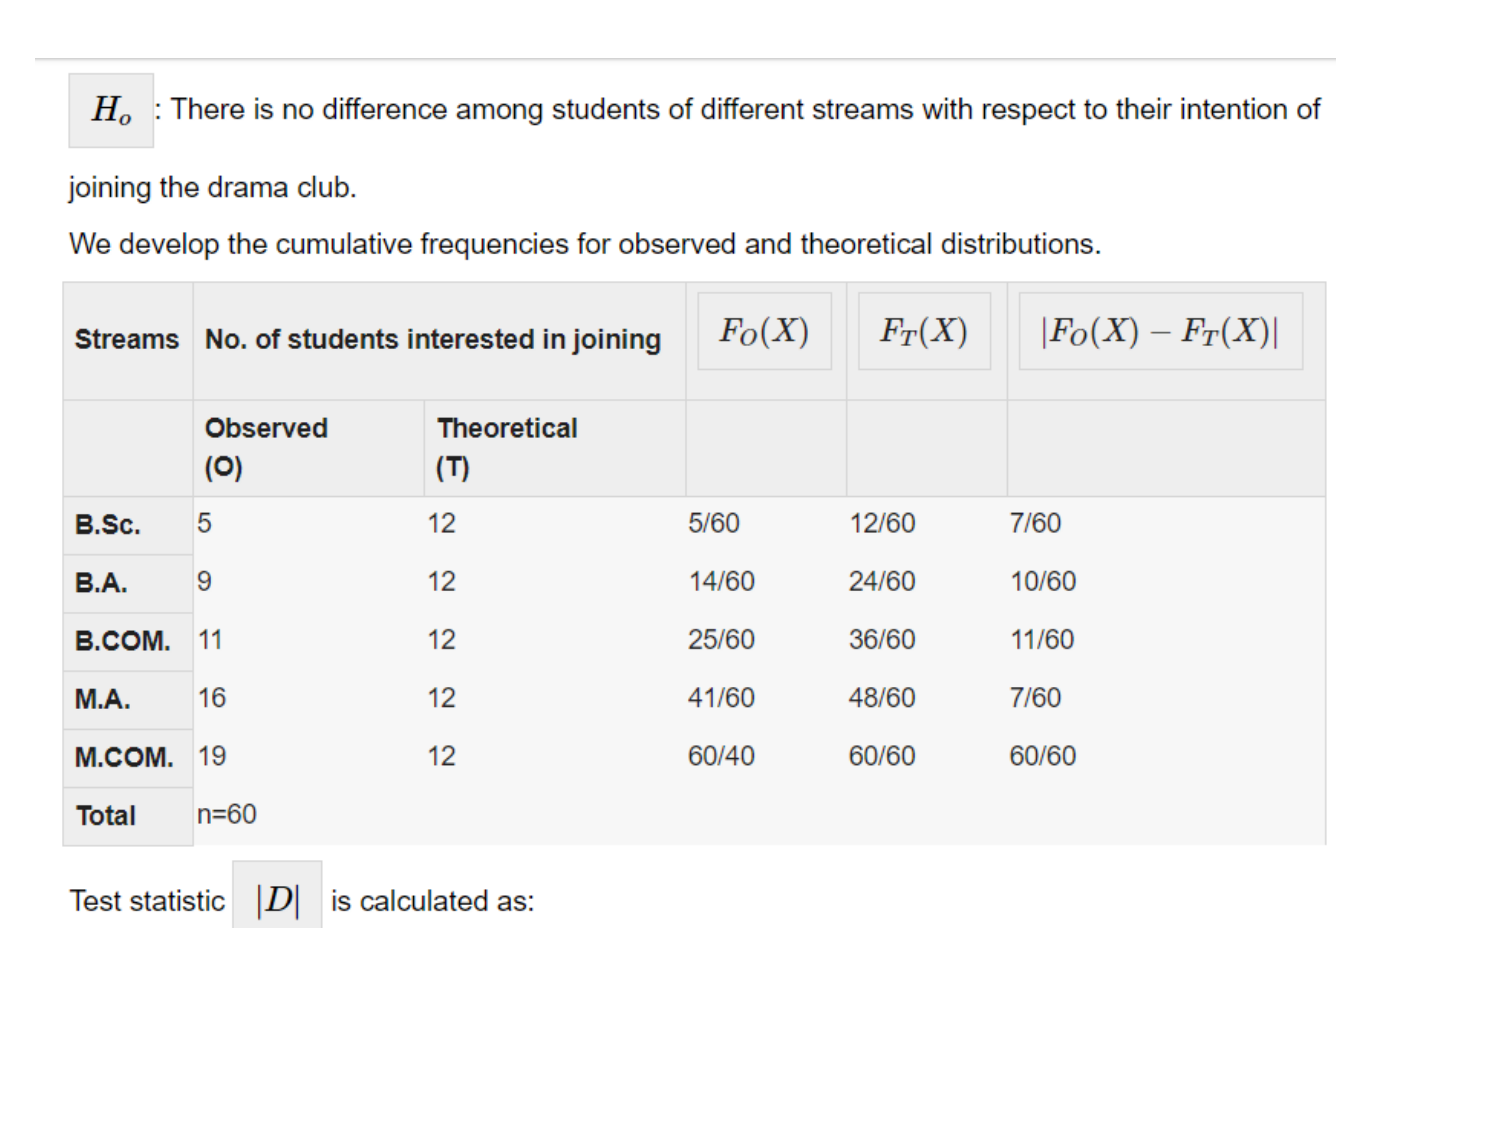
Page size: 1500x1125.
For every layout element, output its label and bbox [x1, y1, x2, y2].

picture [34, 58, 1337, 929]
